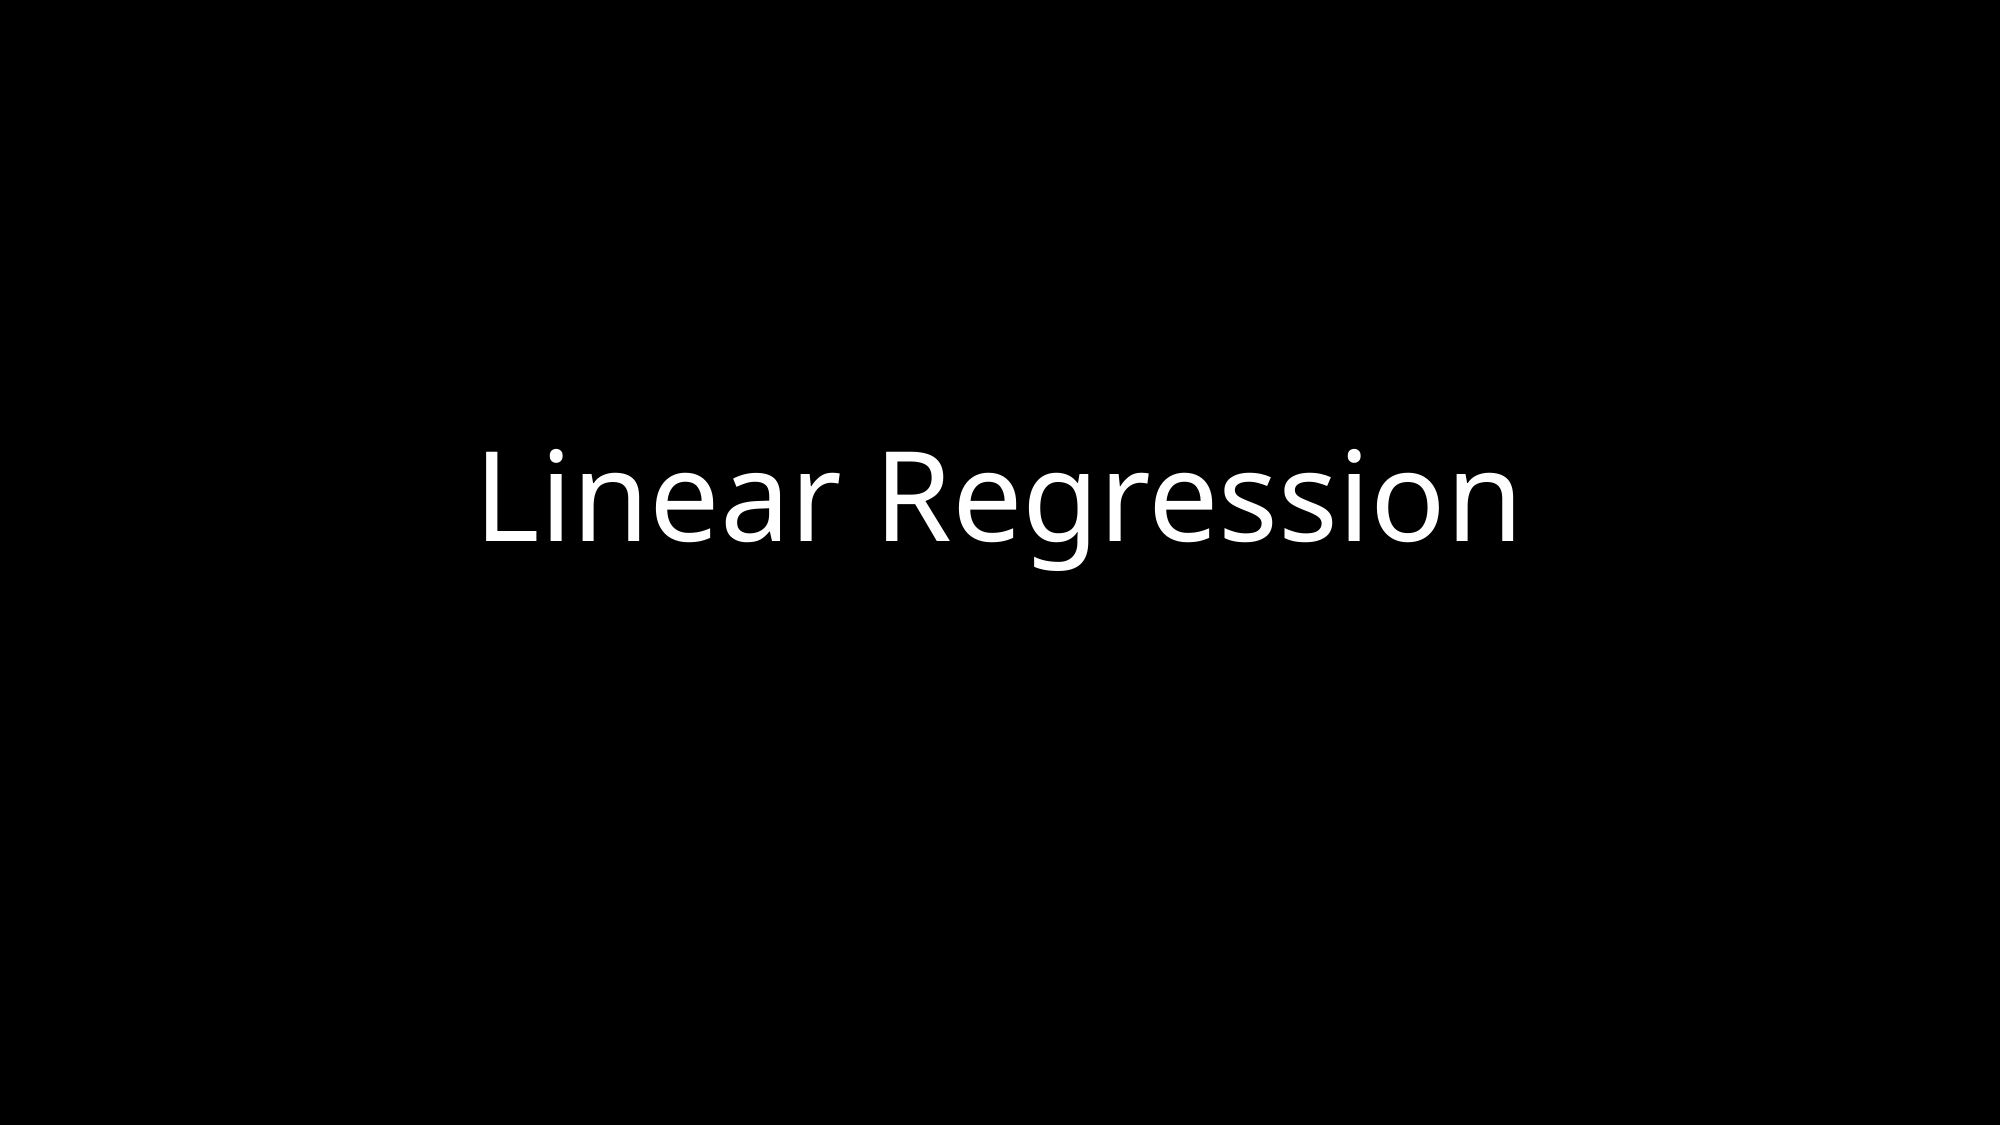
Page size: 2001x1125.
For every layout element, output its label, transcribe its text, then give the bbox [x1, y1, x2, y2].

title Linear Regression [249, 184, 1750, 576]
